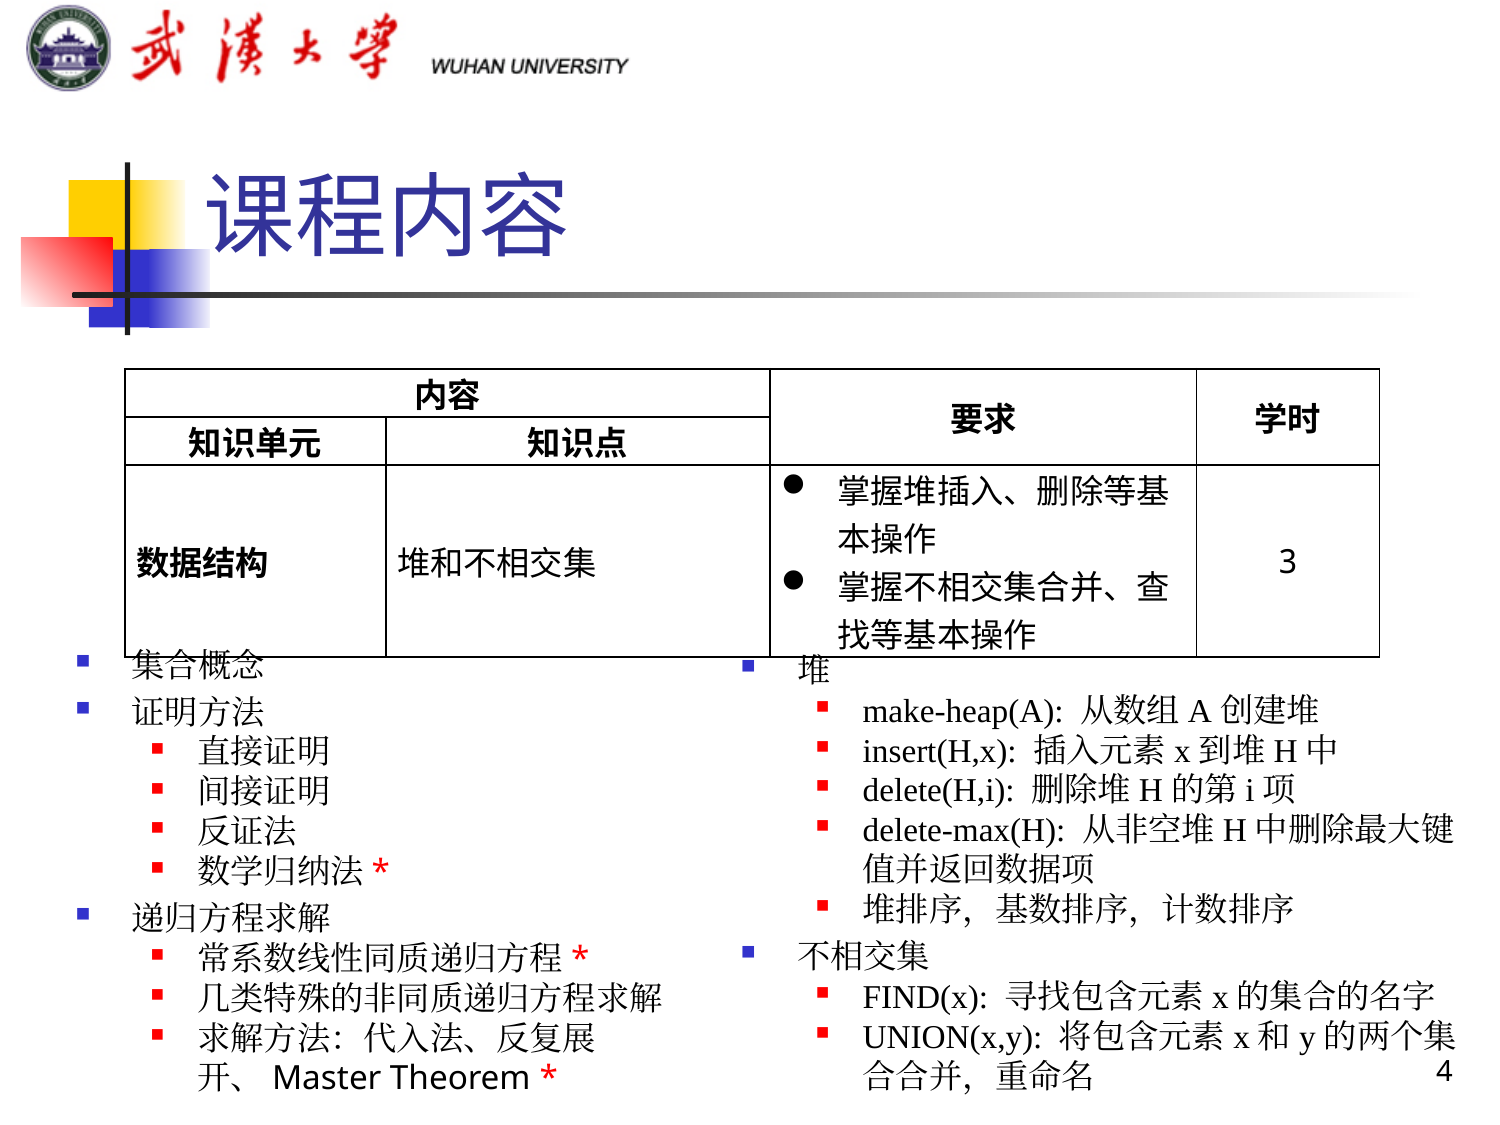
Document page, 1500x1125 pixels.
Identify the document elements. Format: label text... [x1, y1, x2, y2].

picture [0, 0, 643, 93]
table_cell 3 [1197, 466, 1379, 641]
table_cell 知识点 [387, 418, 769, 464]
table_header 学时 [1197, 370, 1379, 464]
text_box 课程内容 [188, 35, 1468, 275]
table_cell 数据结构 [126, 466, 385, 636]
table_cell 掌握堆插入、删除等基本操作 掌握不相交集合并、查找等基本操作 [771, 466, 1196, 641]
text_box 集合概念 证明方法 直接证明 间接证明 反证法 数学归纳法* 递归方程求解 常系数线性同质递归方程* 几类特殊的非同质递归方程求解 求解方法：代入法、反复展开、Master Theorem * [60, 636, 726, 1125]
table_cell 堆和不相交集 [387, 466, 769, 641]
table_cell 知识单元 [126, 418, 385, 464]
table_header 要求 [771, 370, 1196, 464]
list 堆 make-heap(A): 从数组A创建堆 insert(H,x): 插入元素x到堆H中 delete(H,i): 删除堆H的第i项 delete-max(H): 从非空堆H中删除最大键值并返回数据项 堆排序，基数排序，计数排序 不相交集 FIND(x): 寻找包含元素x的集合的名字 UNION(x,y): 将包含元素x和y的两个集合合并，重命名 [725, 641, 1487, 1100]
table_header 内容 [126, 370, 769, 416]
